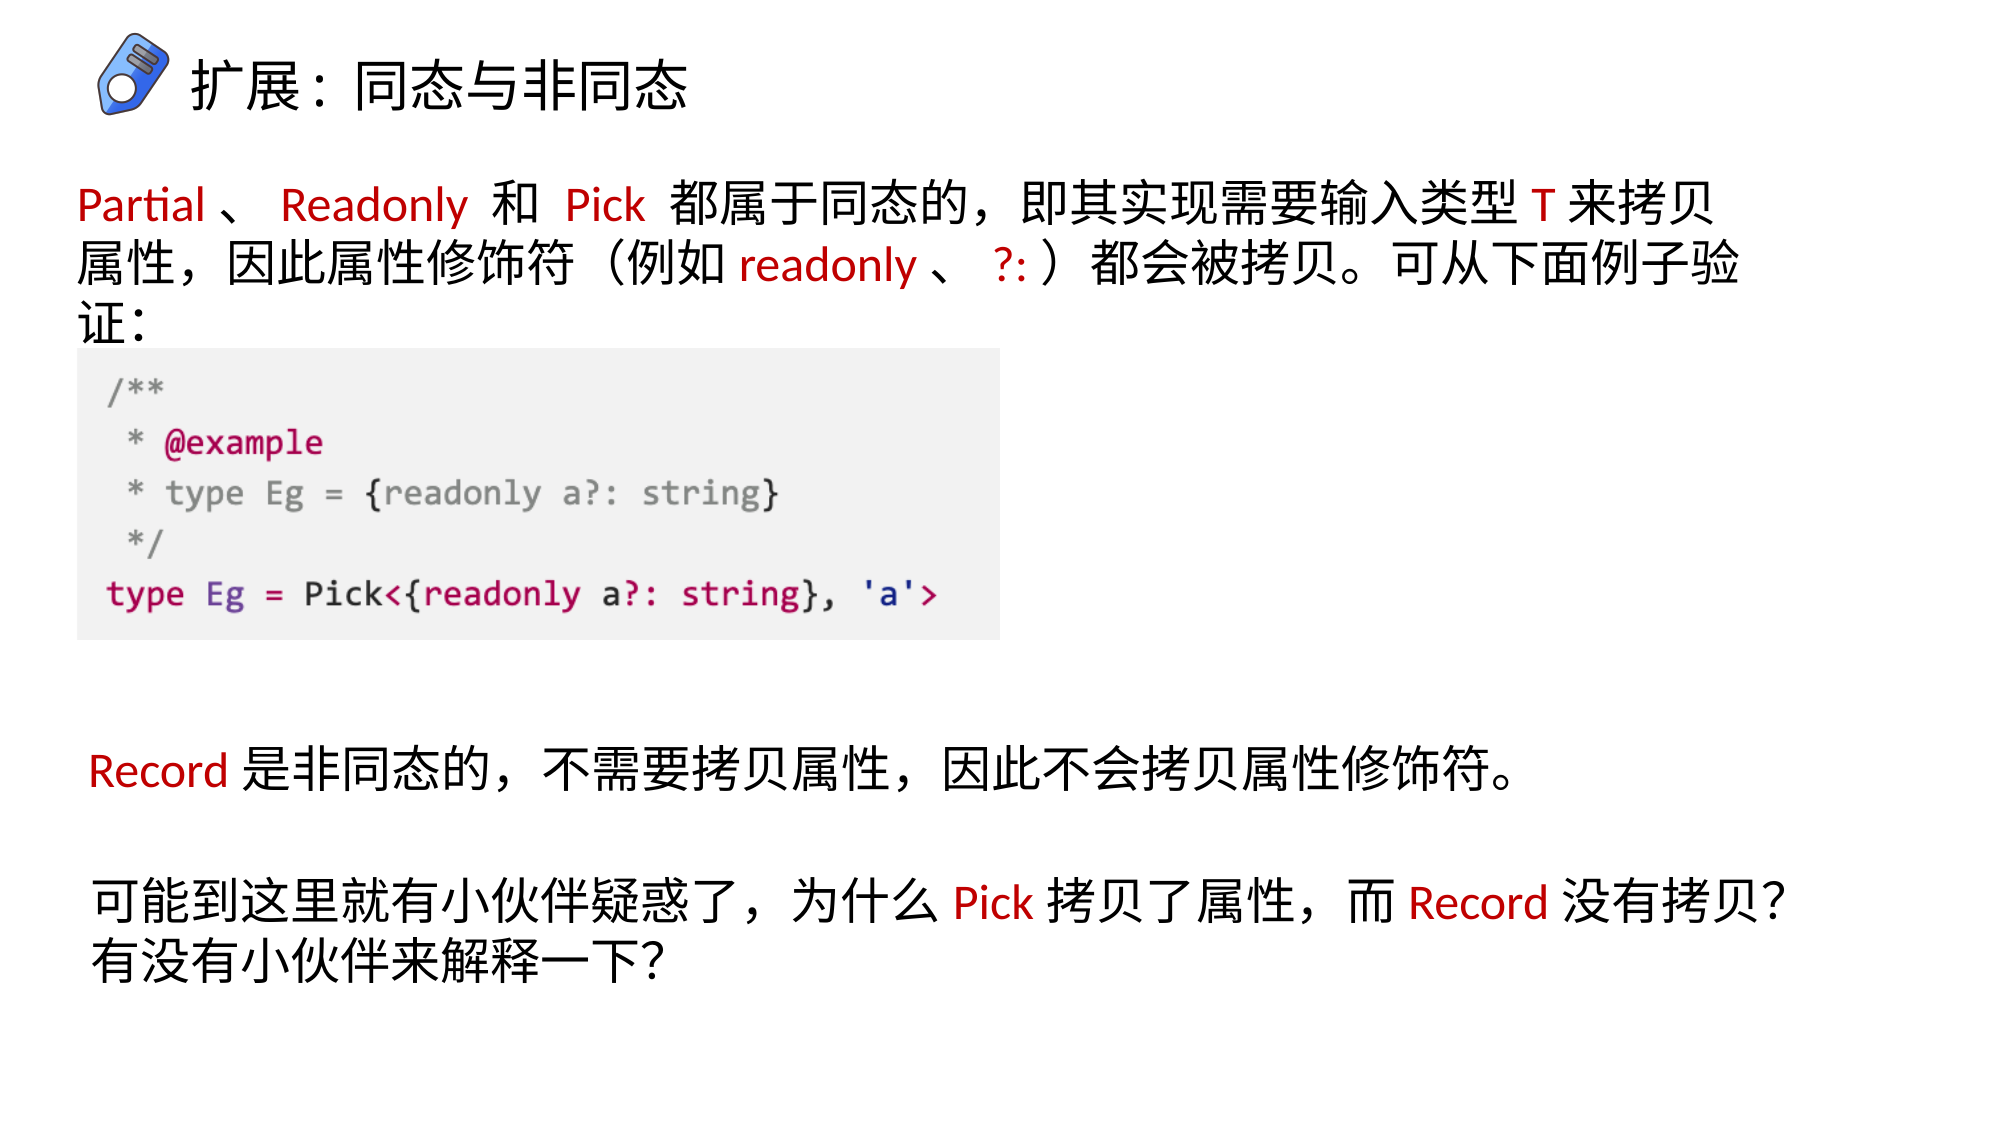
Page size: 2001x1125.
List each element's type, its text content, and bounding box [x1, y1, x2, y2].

picture [91, 32, 175, 116]
picture [72, 348, 1000, 640]
text_box Record是非同态的，不需要拷贝属性，因此不会拷贝属性修饰符。 [73, 730, 1819, 805]
text_box 可能到这里就有小伙伴疑惑了，为什么Pick拷贝了属性，而Record没有拷贝？ 有没有小伙伴来解释一下？ [76, 861, 1878, 997]
title 扩展: 同态与非同态 [174, 50, 820, 126]
text_box Partial、Readonly 和 Pick 都属于同态的，即其实现需要输入类型T来拷贝属性，因此属性修饰符（例如readonly、?:）都会被拷贝。可从下面例子验证： [62, 163, 1772, 359]
